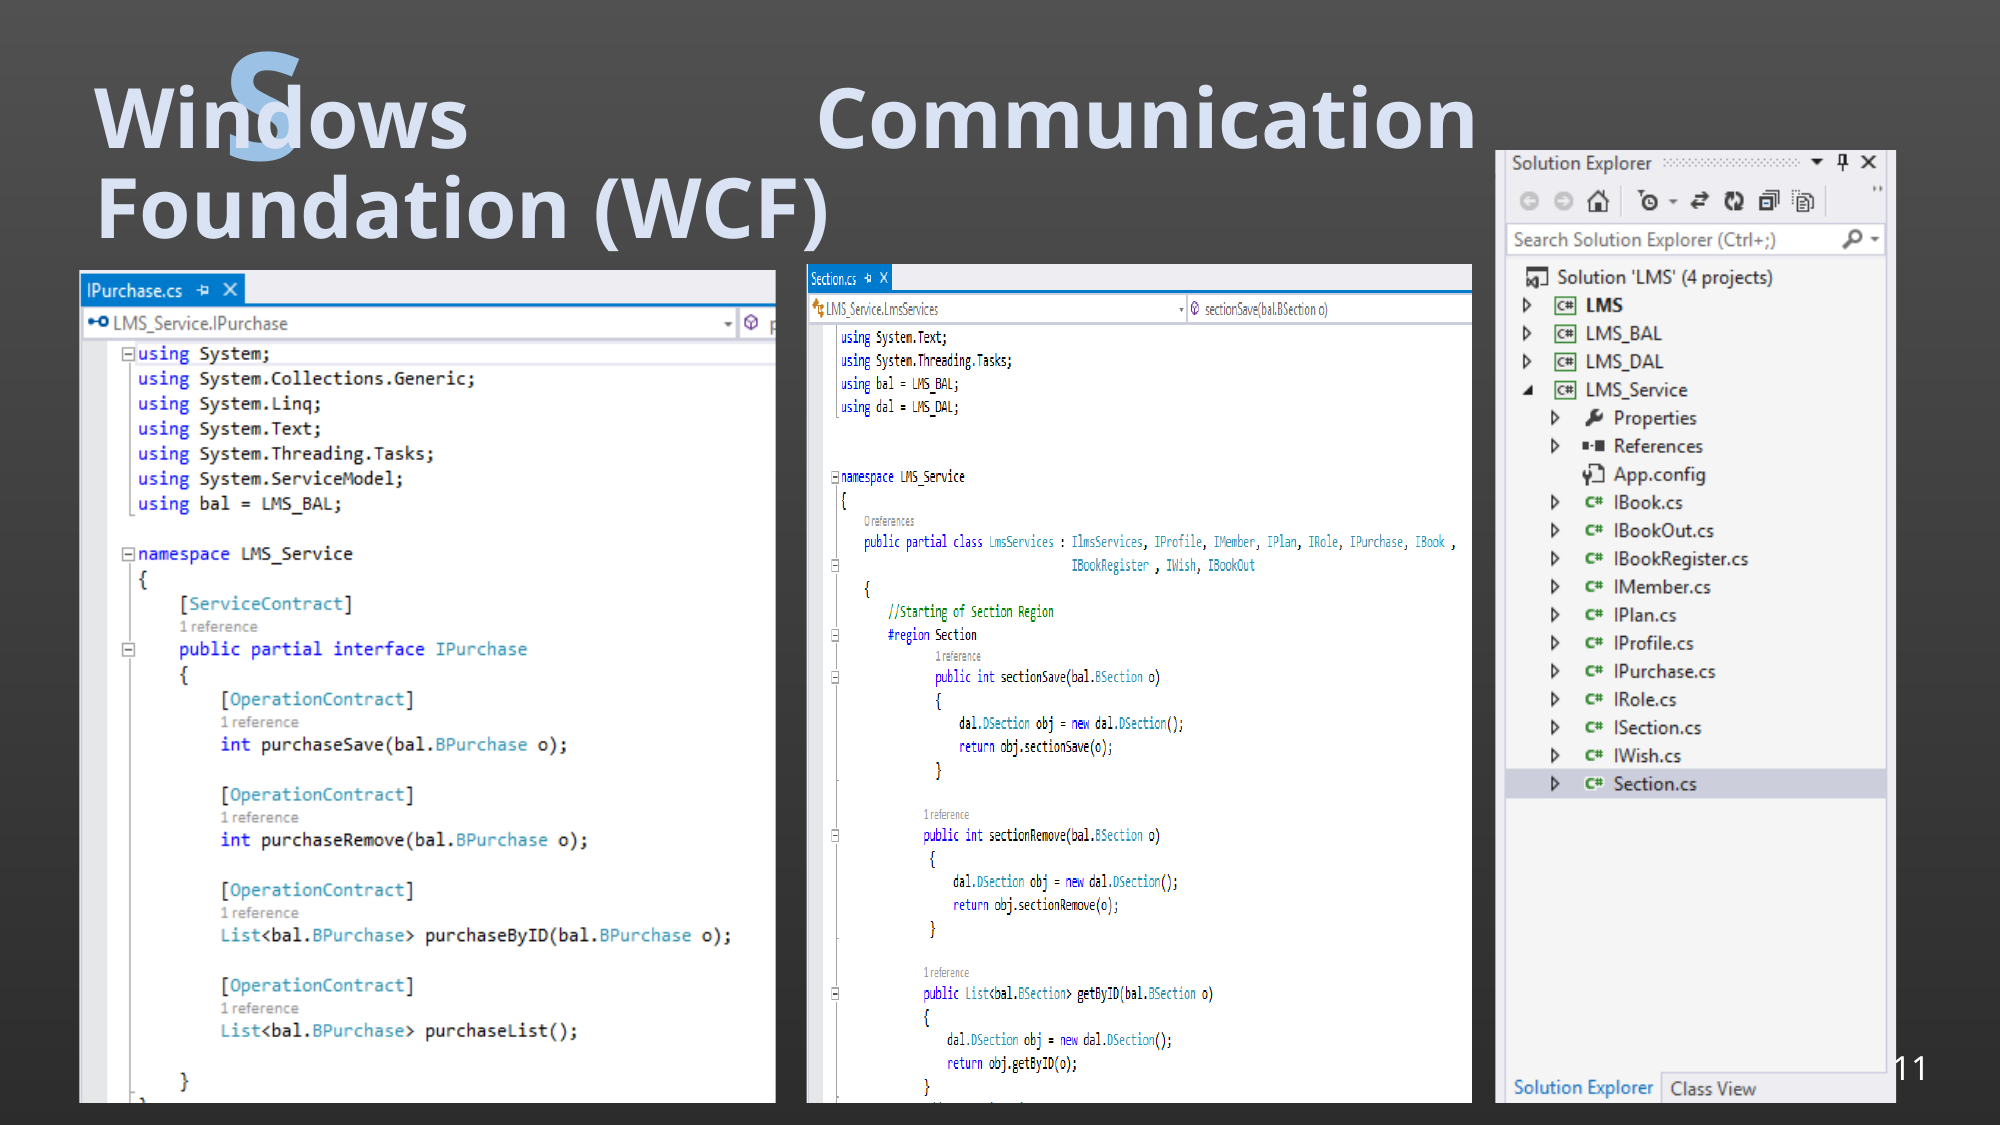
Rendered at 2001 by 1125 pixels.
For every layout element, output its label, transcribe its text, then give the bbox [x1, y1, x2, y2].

picture [1495, 150, 1897, 1103]
text_box Windows Communication Foundation (WCF) [79, 160, 1495, 265]
slide_number 11 [1897, 1037, 1945, 1103]
picture [806, 264, 1472, 1103]
picture [79, 270, 776, 1103]
title CODES [32, 29, 497, 201]
